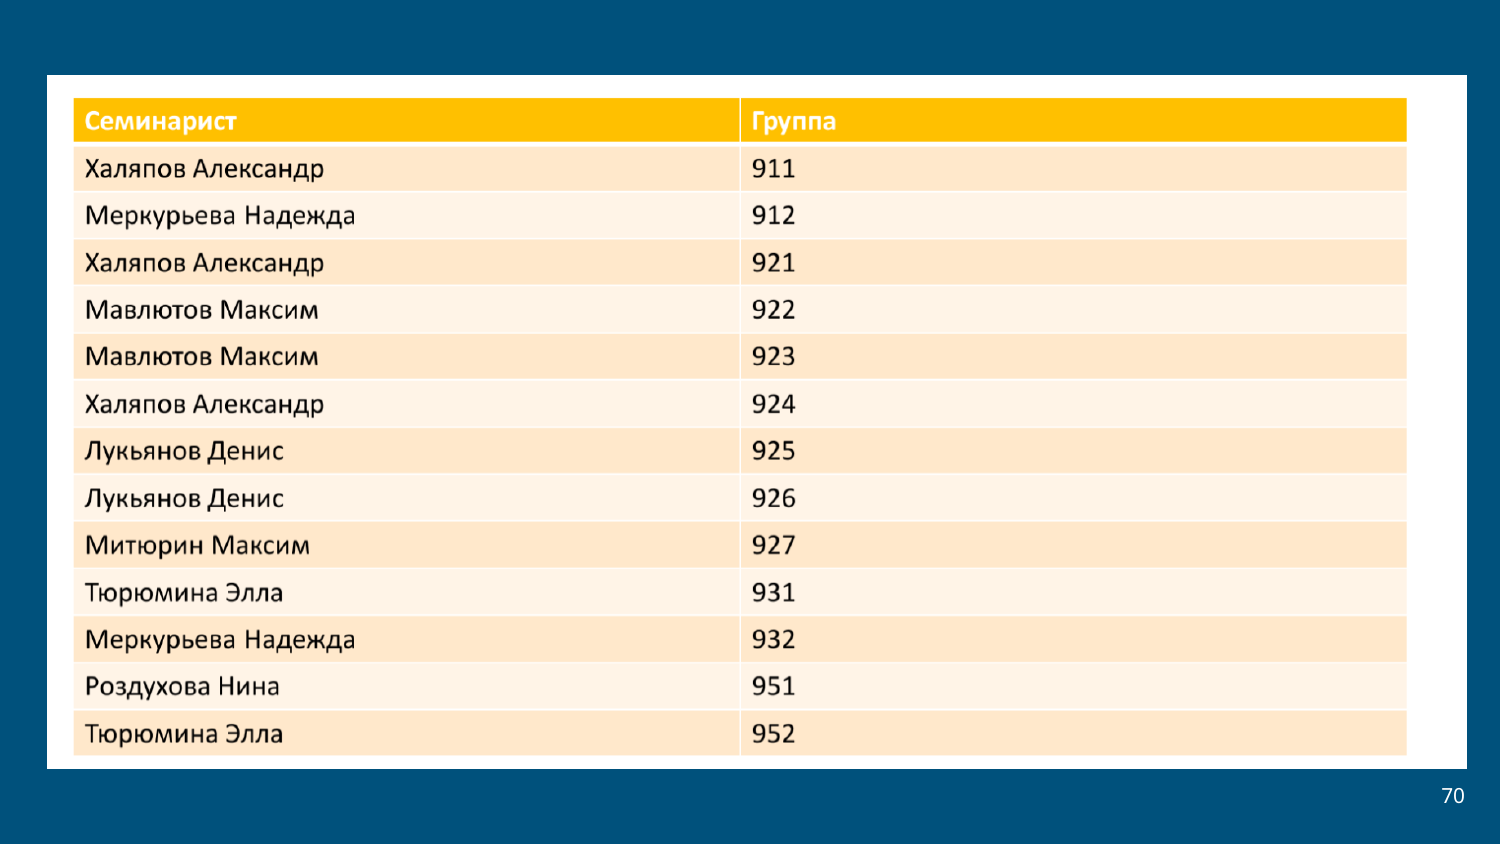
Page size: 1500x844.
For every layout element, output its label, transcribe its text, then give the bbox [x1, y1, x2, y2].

slide_number ‹#› [1389, 764, 1480, 830]
picture [48, 76, 1466, 768]
